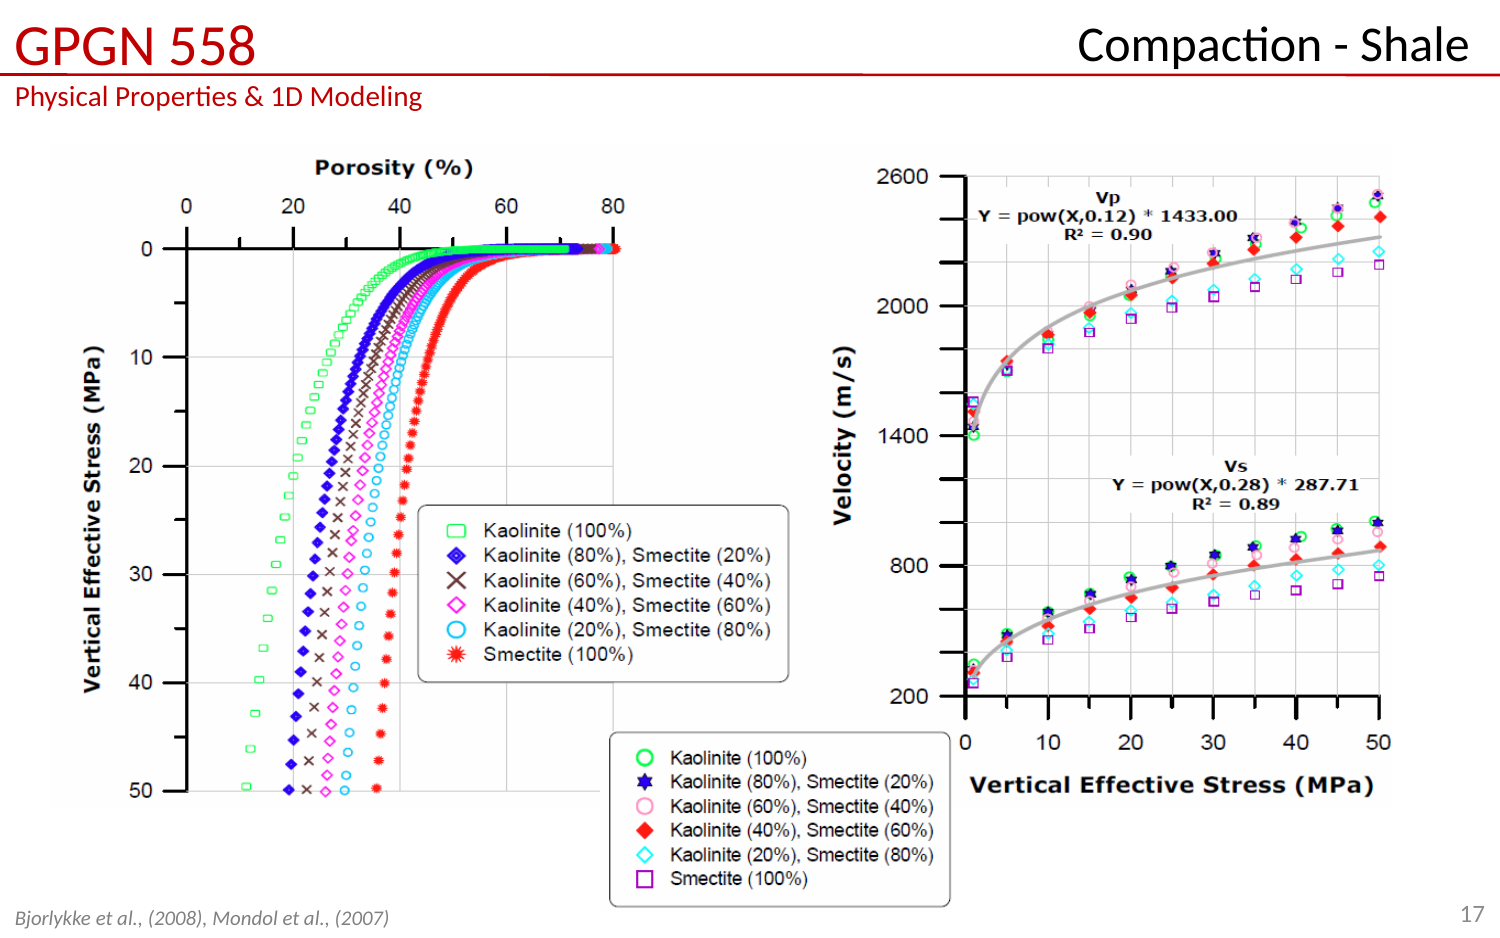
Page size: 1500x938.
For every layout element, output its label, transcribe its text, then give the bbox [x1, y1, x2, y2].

picture [49, 143, 1392, 913]
text_box Bjorlykke et al., (2008), Mondol et al., (2007) [0, 897, 438, 937]
title Compaction - Shale [612, 3, 1500, 80]
slide_number 17 [1149, 887, 1500, 938]
